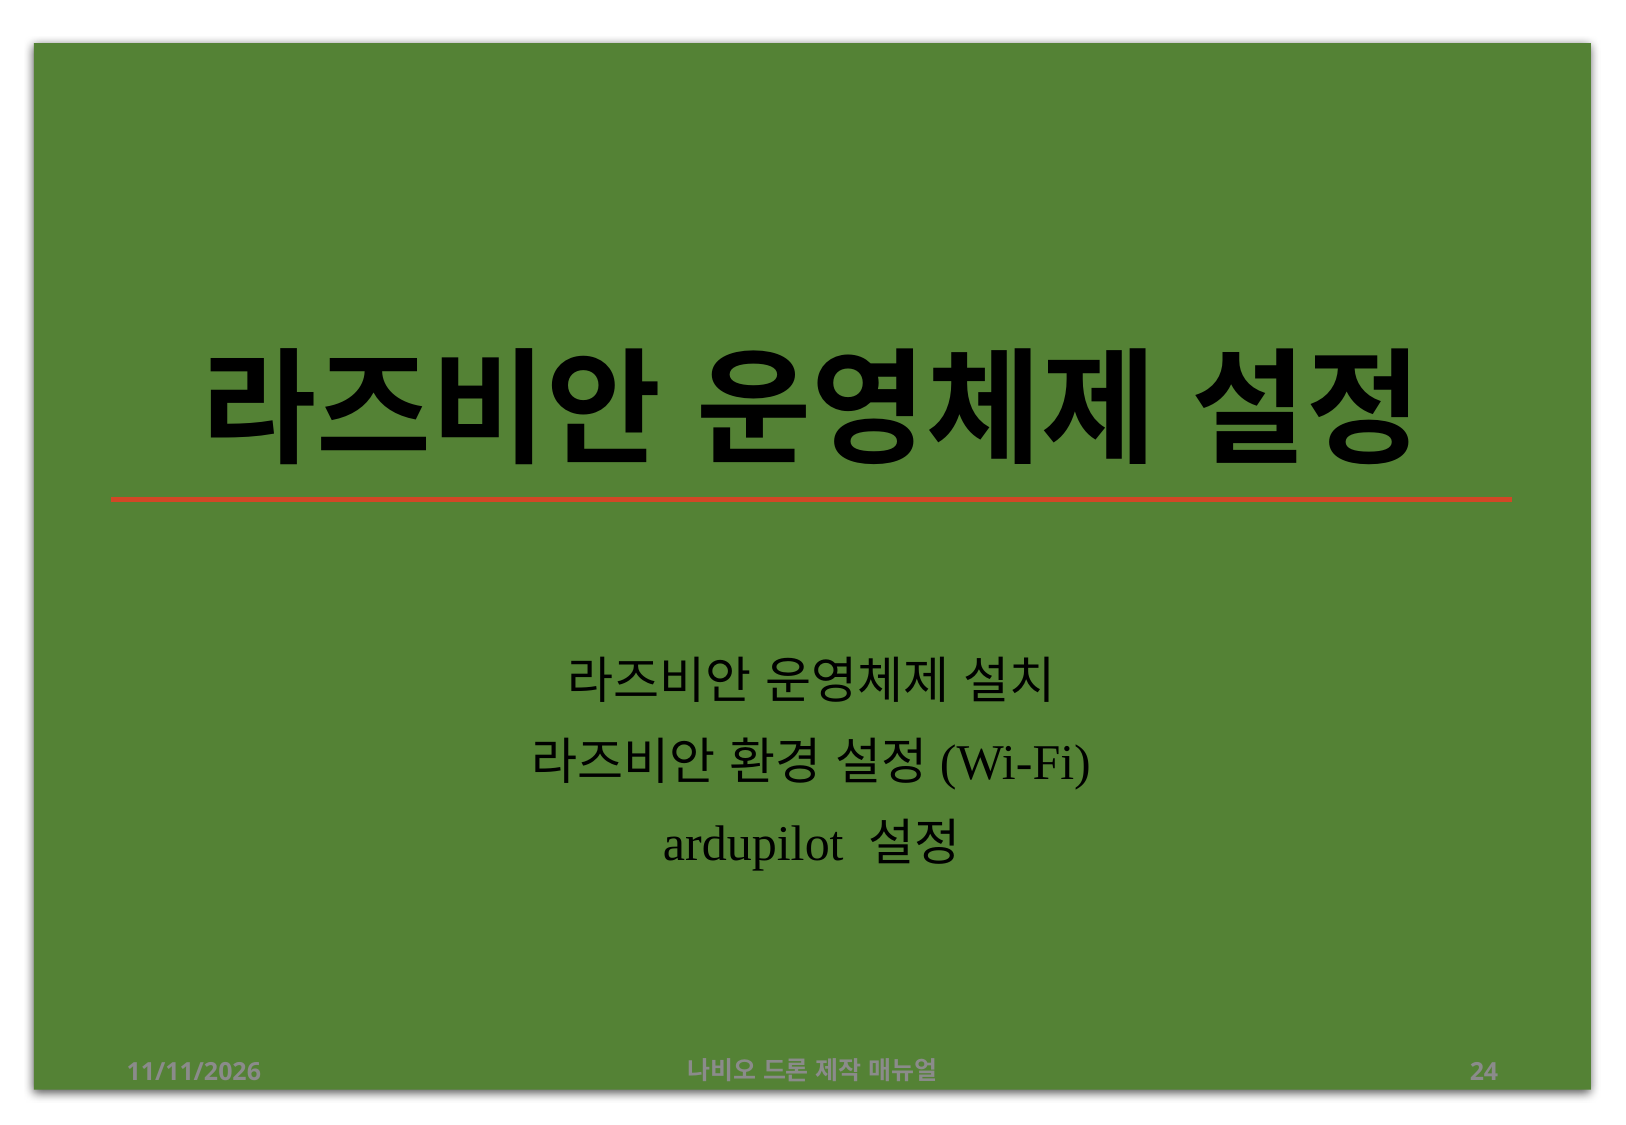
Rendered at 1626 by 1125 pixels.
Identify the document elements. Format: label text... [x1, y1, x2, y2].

title 라즈비안 운영체제 설정 [110, 325, 1513, 500]
slide_number 24 [1433, 1042, 1514, 1103]
footer 나비오 드론 제작 매뉴얼 [538, 1042, 1087, 1103]
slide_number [111, 1042, 303, 1103]
list 라즈비안 운영체제 설치 라즈비안 환경 설정(Wi-Fi) ardupilot 설정 [110, 520, 1513, 999]
